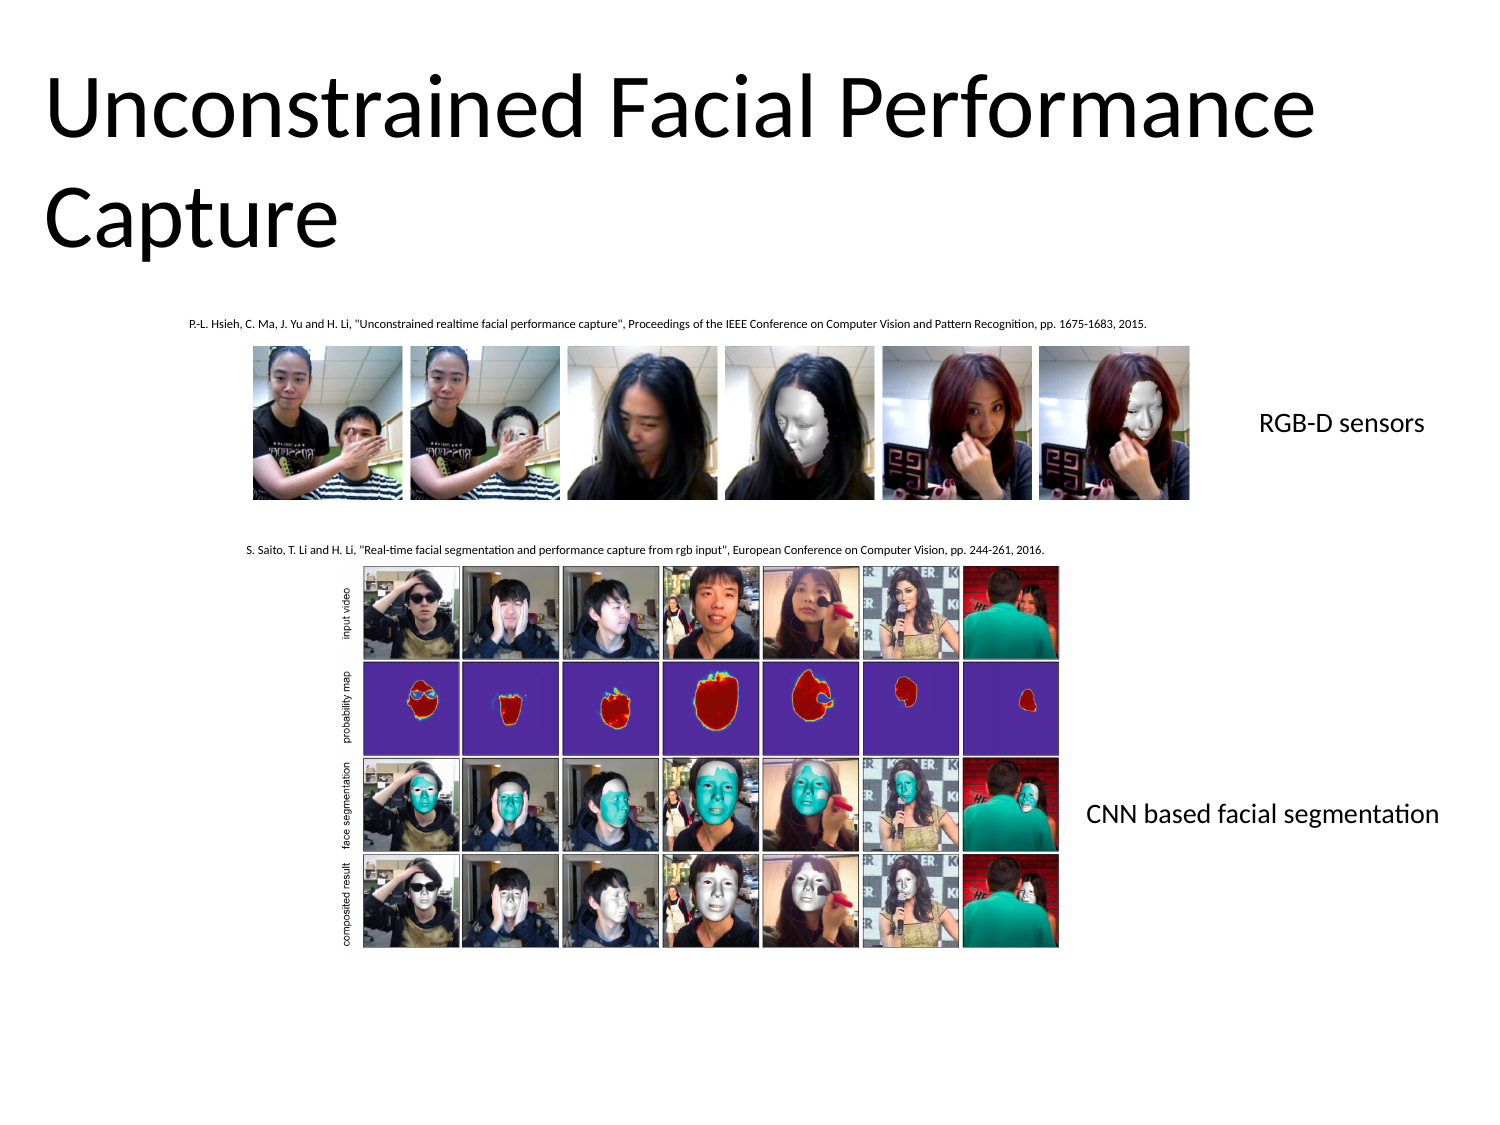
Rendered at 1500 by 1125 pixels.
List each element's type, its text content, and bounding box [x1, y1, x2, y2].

picture [340, 561, 1072, 959]
text_box Unconstrained Facial Performance Capture [29, 38, 1458, 274]
text_box CNN based facial segmentation [1075, 787, 1500, 837]
text_box S. Saito, T. Li and H. Li, "Real-time facial segmentation and performance capture from rgb input", European Conference on Computer Vision, pp. 244-261, 2016. [231, 534, 1235, 565]
text_box RGB-D sensors [1244, 397, 1500, 446]
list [244, 336, 1198, 509]
text_box P.-L. Hsieh, C. Ma, J. Yu and H. Li, "Unconstrained realtime facial performance capture", Proceedings of the IEEE Conference on Computer Vision and Pattern Recognition, pp. 1675-1683, 2015. [174, 308, 1292, 339]
